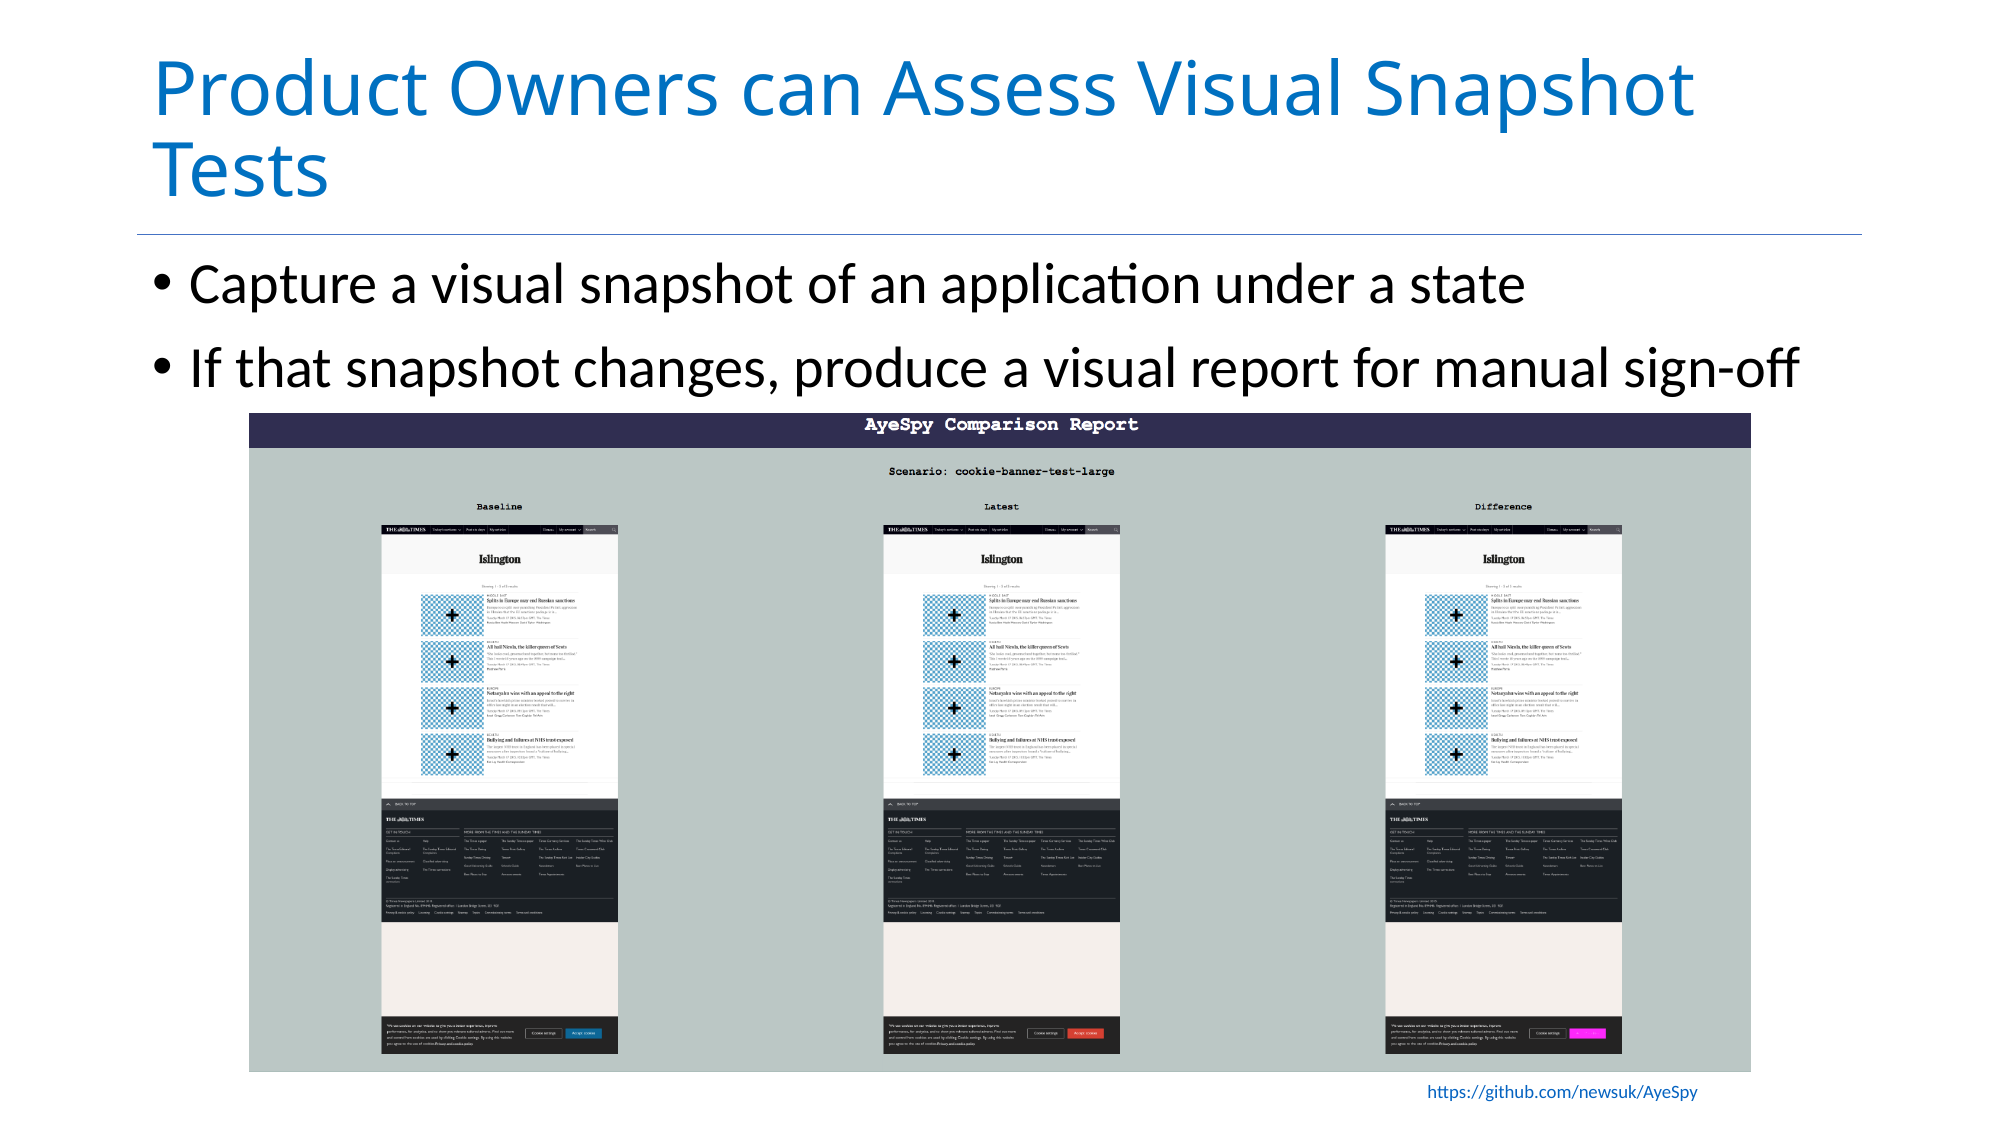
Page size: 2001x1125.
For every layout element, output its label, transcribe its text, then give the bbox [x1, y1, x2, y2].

title Product Owners can Assess Visual Snapshot Tests [137, 3, 1863, 221]
picture [249, 412, 1751, 1072]
list Capture a visual snapshot of an application under a state If that snapshot changes, produce a visual report for manual sign-off [137, 246, 1863, 960]
text_box https://github.com/newsuk/AyeSpy [1412, 1071, 2000, 1110]
